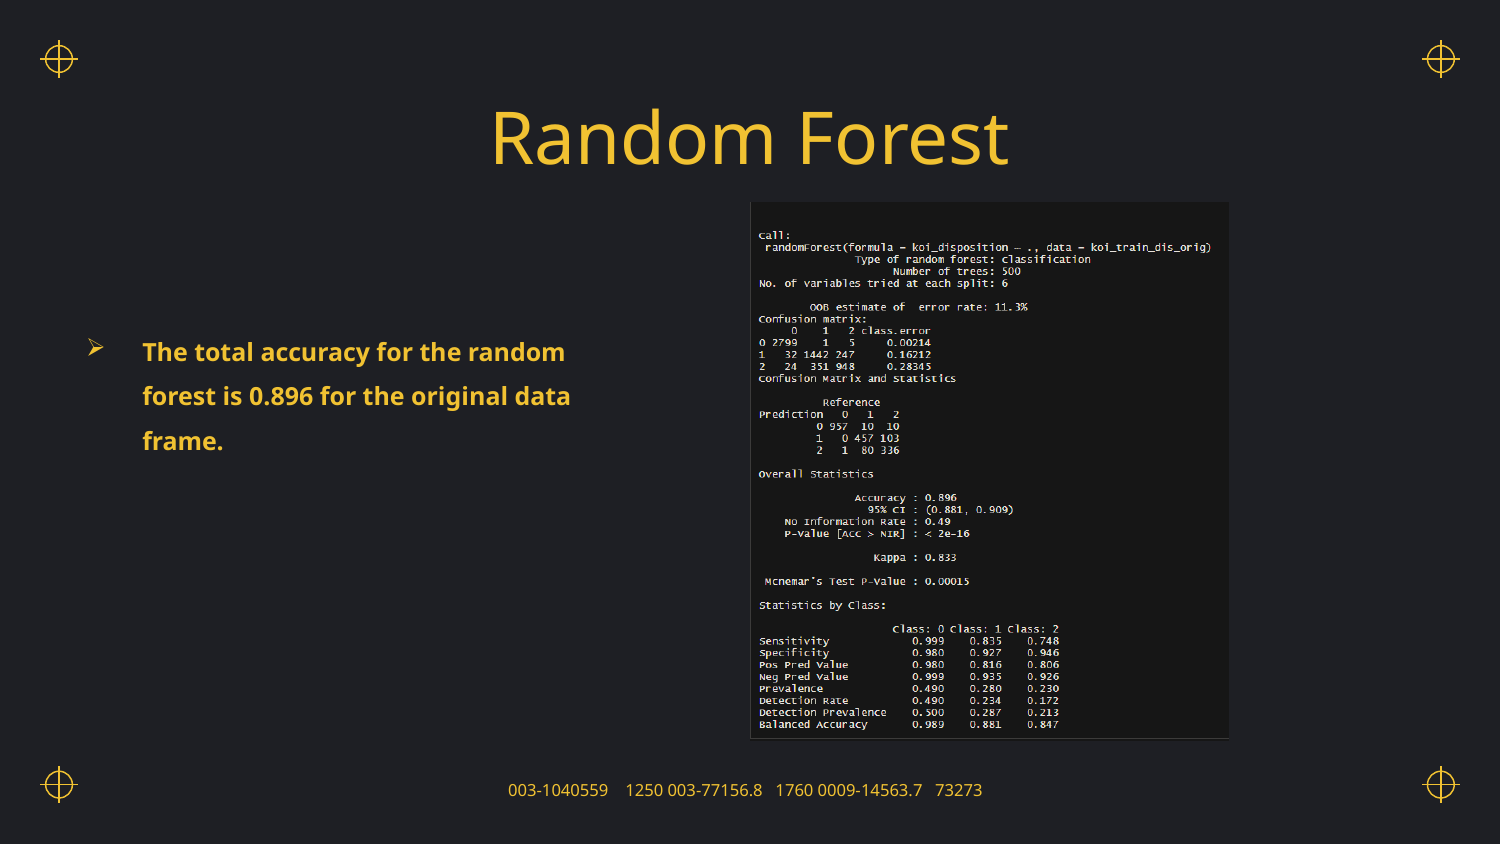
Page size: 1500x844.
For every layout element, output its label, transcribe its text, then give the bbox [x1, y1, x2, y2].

title Random Forest [118, 88, 1382, 183]
text_box The total accuracy for the random forest is 0.896 for the original data frame. [52, 306, 656, 624]
picture [749, 202, 1229, 741]
